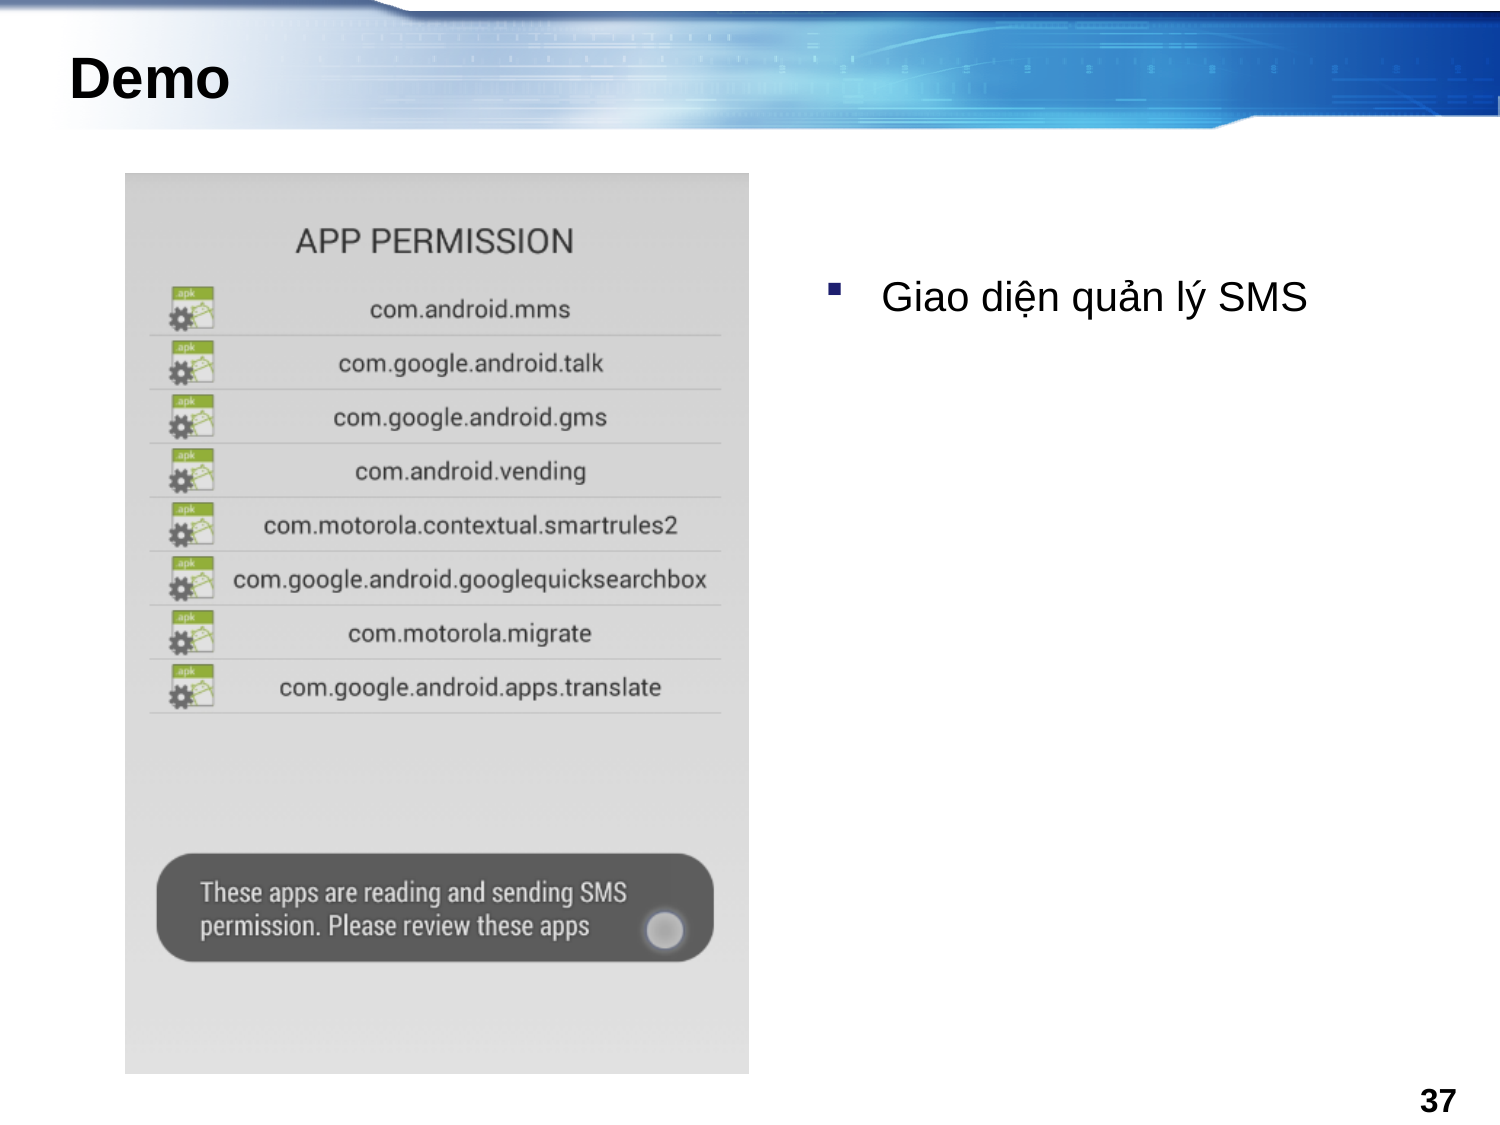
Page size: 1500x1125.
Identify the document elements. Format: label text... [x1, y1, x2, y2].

title Demo [54, 29, 1342, 122]
slide_number 37 [1387, 1071, 1490, 1117]
picture [124, 173, 749, 1074]
text_box Giao diện quản lý SMS [810, 262, 1388, 328]
picture [0, 0, 1500, 130]
